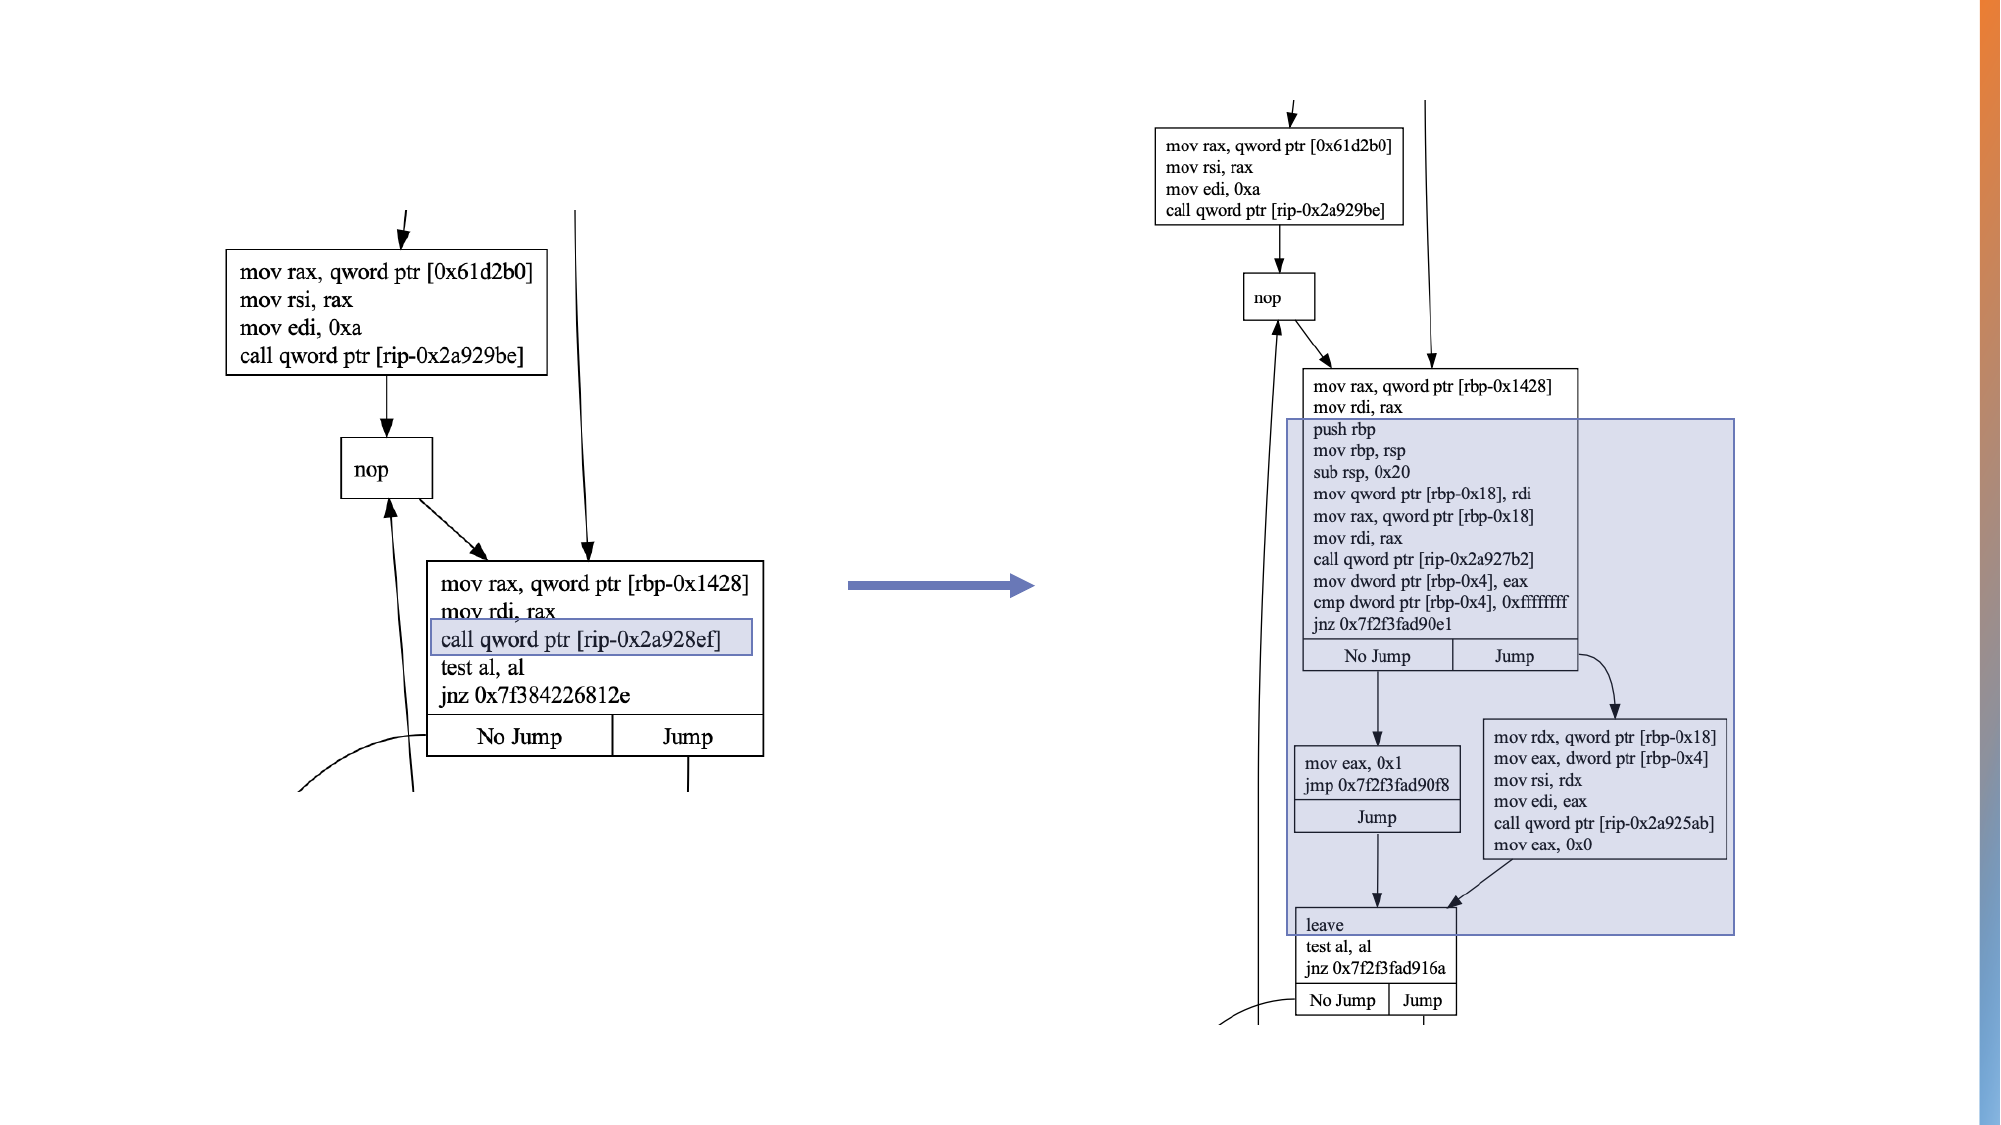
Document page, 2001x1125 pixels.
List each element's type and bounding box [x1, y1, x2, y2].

picture [1034, 100, 1769, 1025]
text_box [1979, 0, 2000, 1125]
text_box [9, 210, 825, 792]
